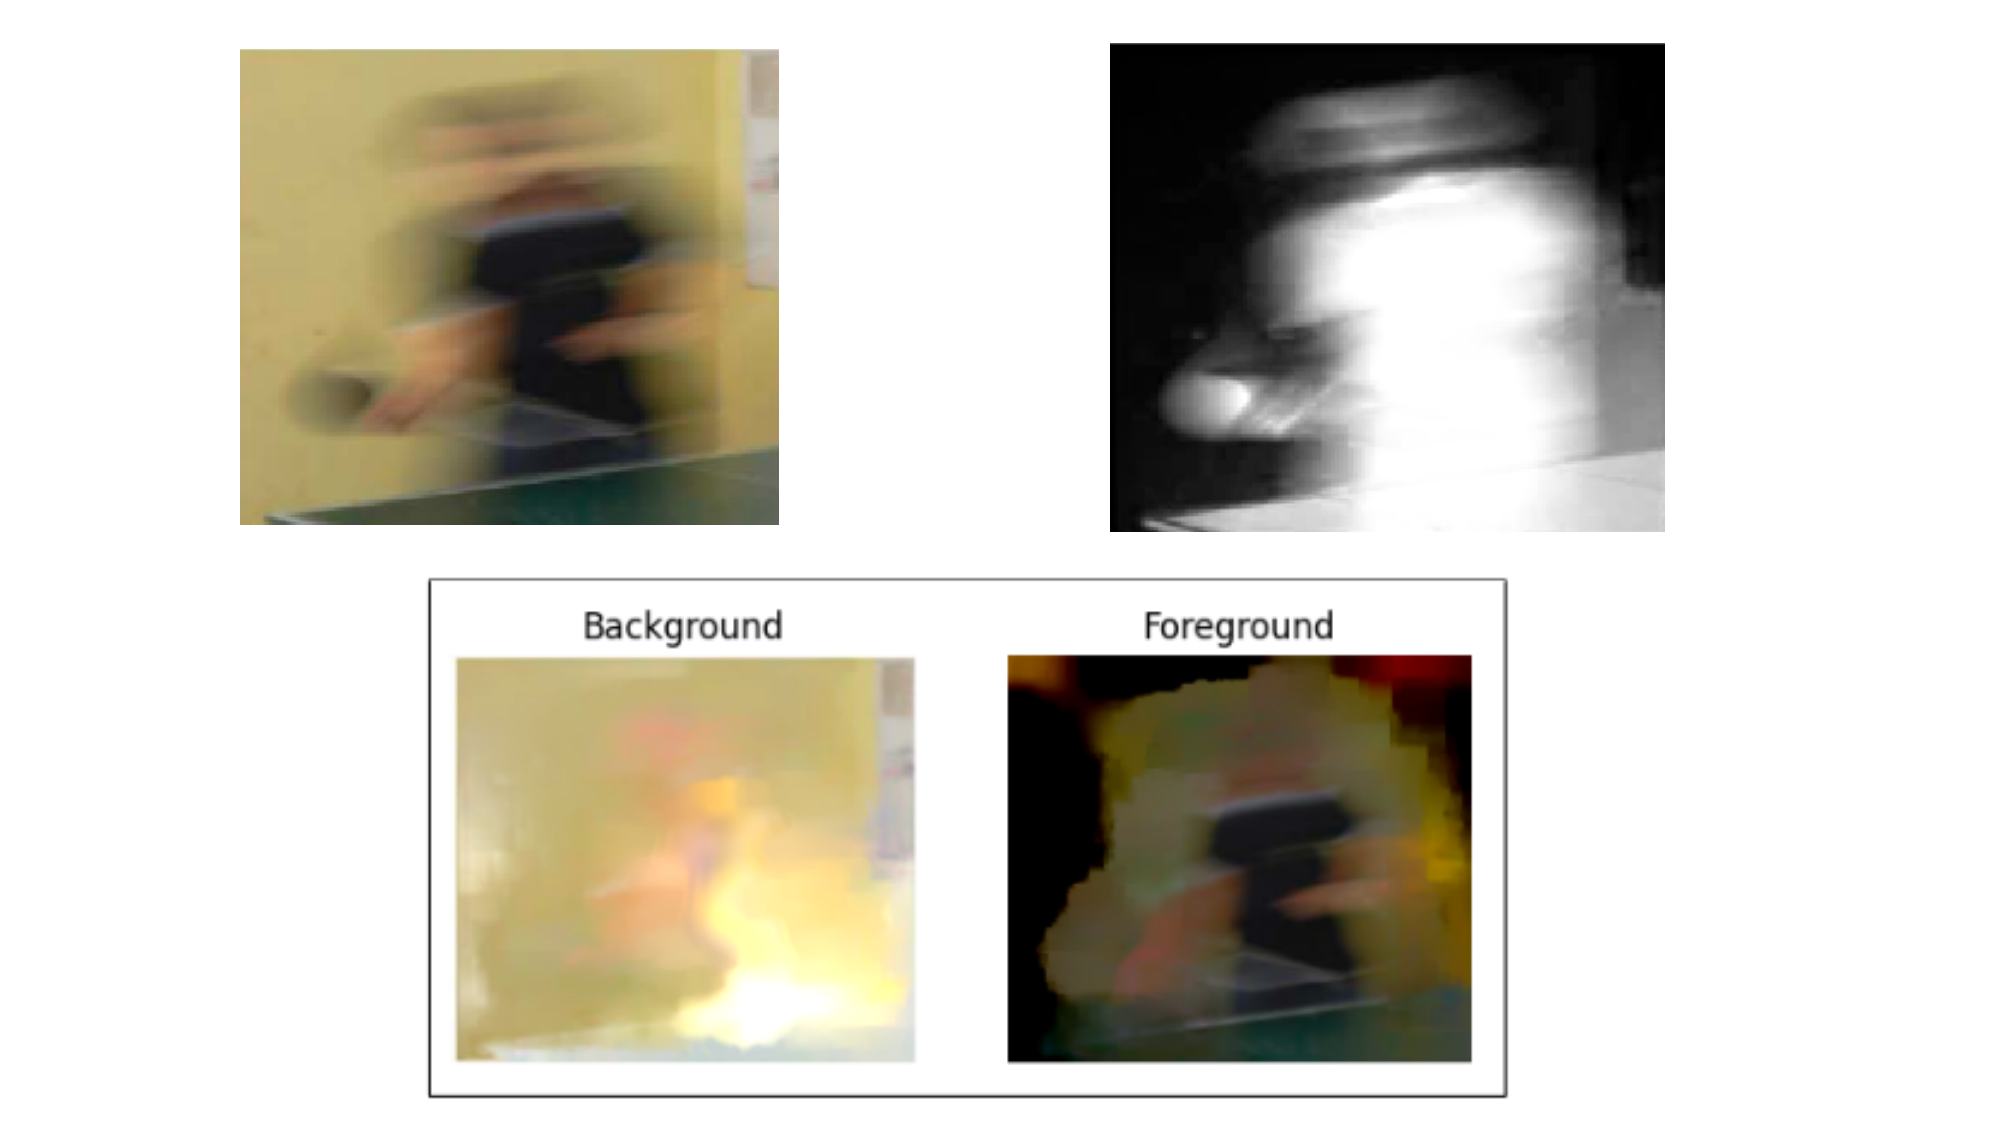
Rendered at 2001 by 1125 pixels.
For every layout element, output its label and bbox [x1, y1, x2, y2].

picture [1109, 43, 1665, 532]
picture [410, 562, 1518, 1113]
picture [240, 49, 779, 525]
